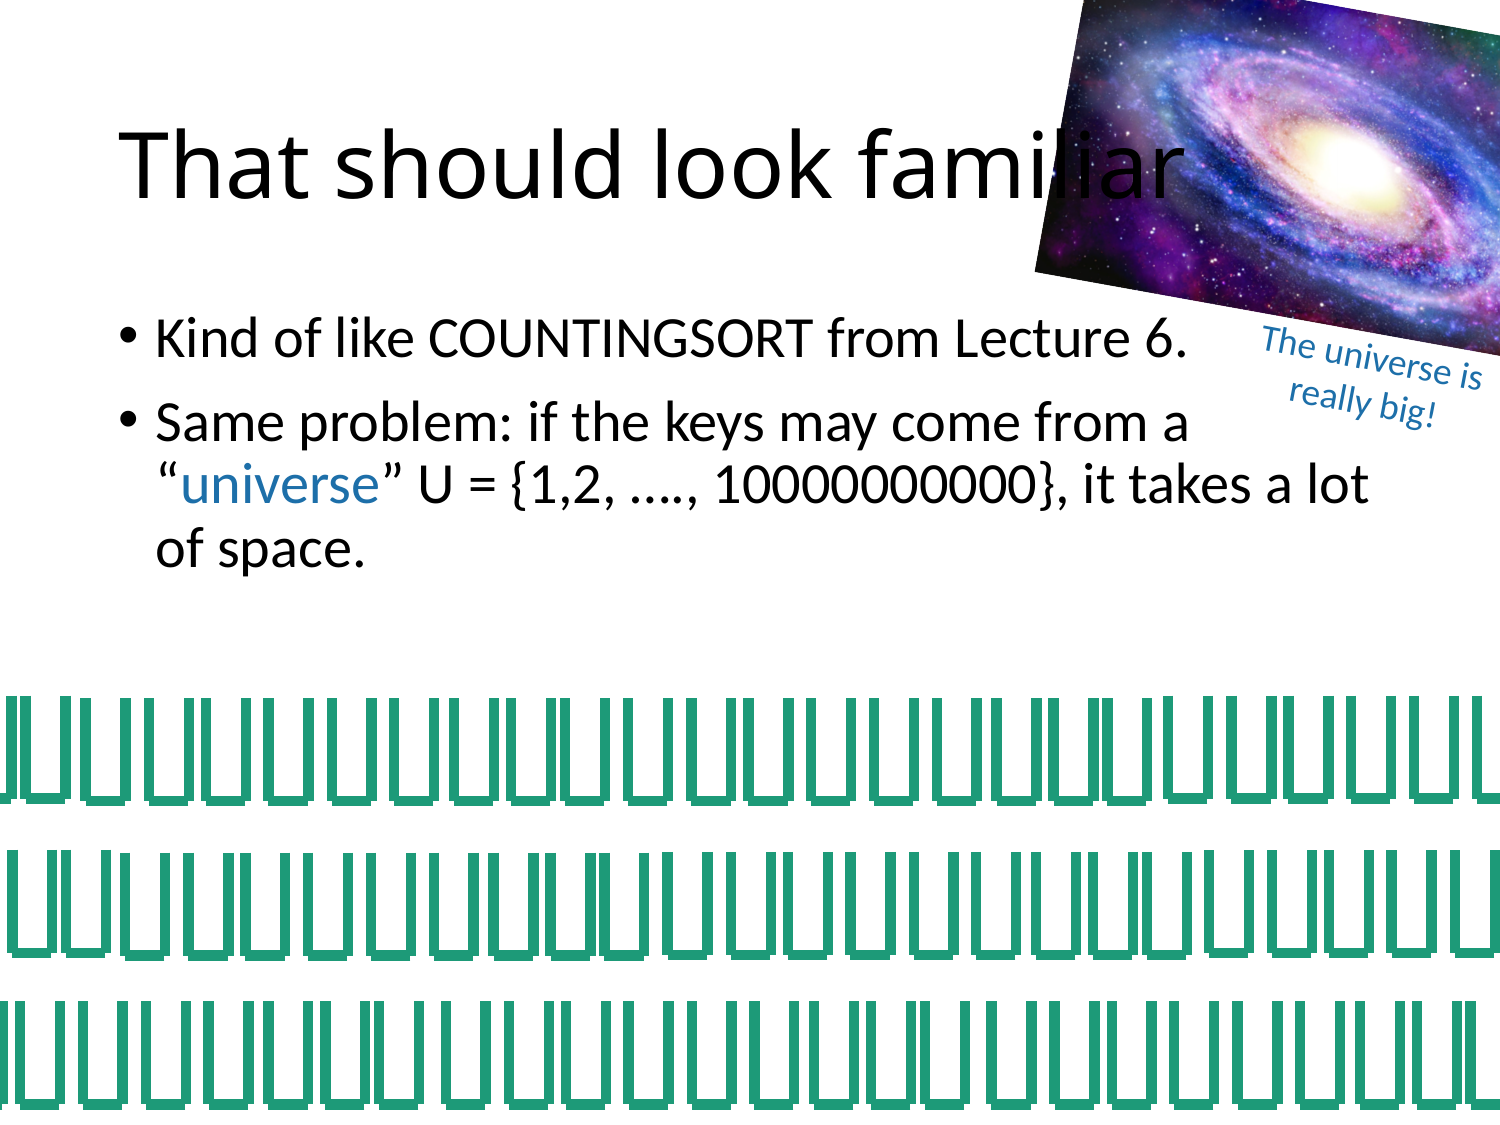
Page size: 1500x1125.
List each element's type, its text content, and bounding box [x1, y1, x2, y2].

text_box The universe is really big! [1205, 324, 1500, 457]
picture [1057, 0, 1500, 349]
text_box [0, 695, 1500, 1105]
title That should look familiar [103, 59, 1057, 278]
list Kind of like COUNTINGSORT from Lecture 6. Same problem: if the keys may come from a “universe” U = {1,2, …., 10000000000}, it takes a lot of space. [103, 299, 1397, 695]
